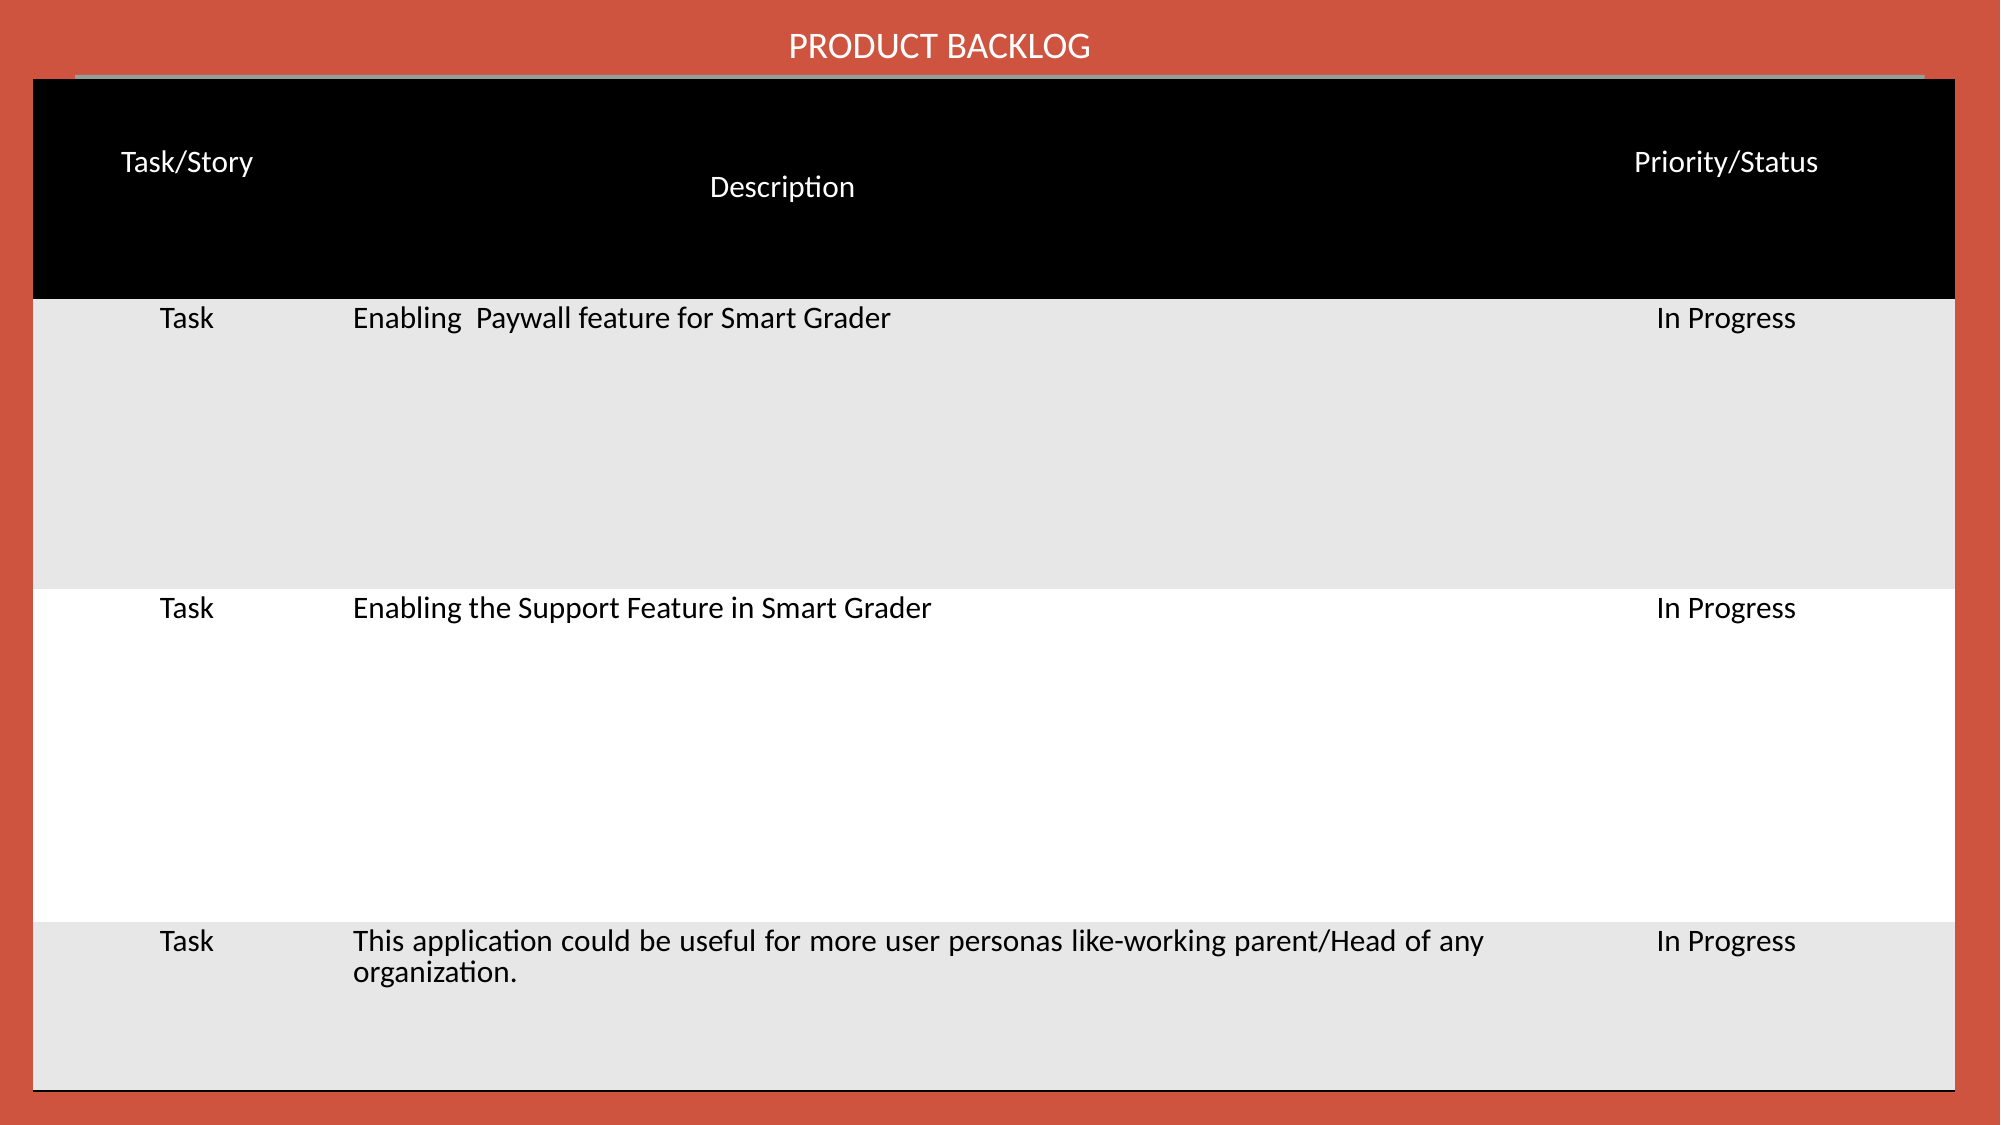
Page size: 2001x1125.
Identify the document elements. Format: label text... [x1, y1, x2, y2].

table_header ​​ Task/Story​​ [33, 81, 341, 299]
table_header ​​ Priority​​/Status [1499, 81, 1955, 299]
table_cell Task [33, 589, 341, 922]
table_cell In Progress [1499, 589, 1955, 922]
table_cell This application could be useful for more user personas like-working parent/Head of any organization. [341, 922, 1499, 1090]
table_cell Task [33, 299, 341, 589]
table_cell In Progress [1499, 922, 1955, 1090]
table_cell Enabling the Support Feature in Smart Grader [341, 589, 1499, 922]
table_cell In Progress [1499, 299, 1955, 589]
text_box PRODUCT BACKLOG [773, 13, 1224, 74]
table_header Description [341, 81, 1499, 299]
text_box [74, 74, 1926, 79]
table_cell Enabling Paywall feature for Smart Grader [341, 299, 1499, 589]
text_box [0, 0, 2000, 1125]
table_cell Task [33, 922, 341, 1090]
